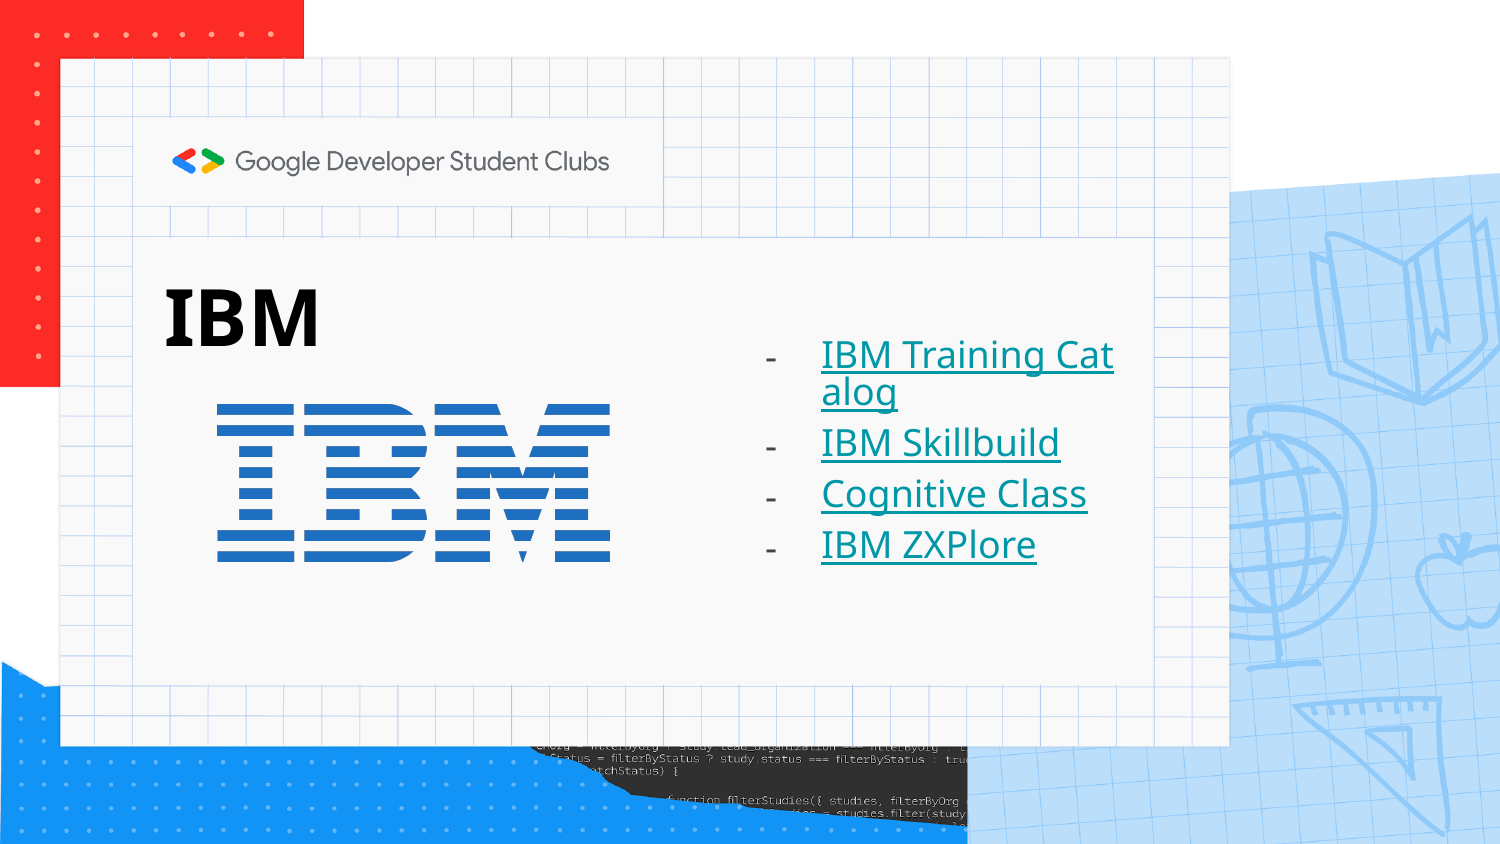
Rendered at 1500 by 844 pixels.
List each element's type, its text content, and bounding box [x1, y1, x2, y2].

title IBM [149, 252, 1030, 424]
text_box IBM Training Catalog IBM Skillbuild Cognitive Class IBM ZXPlore [731, 315, 1132, 550]
picture [0, 0, 1500, 844]
